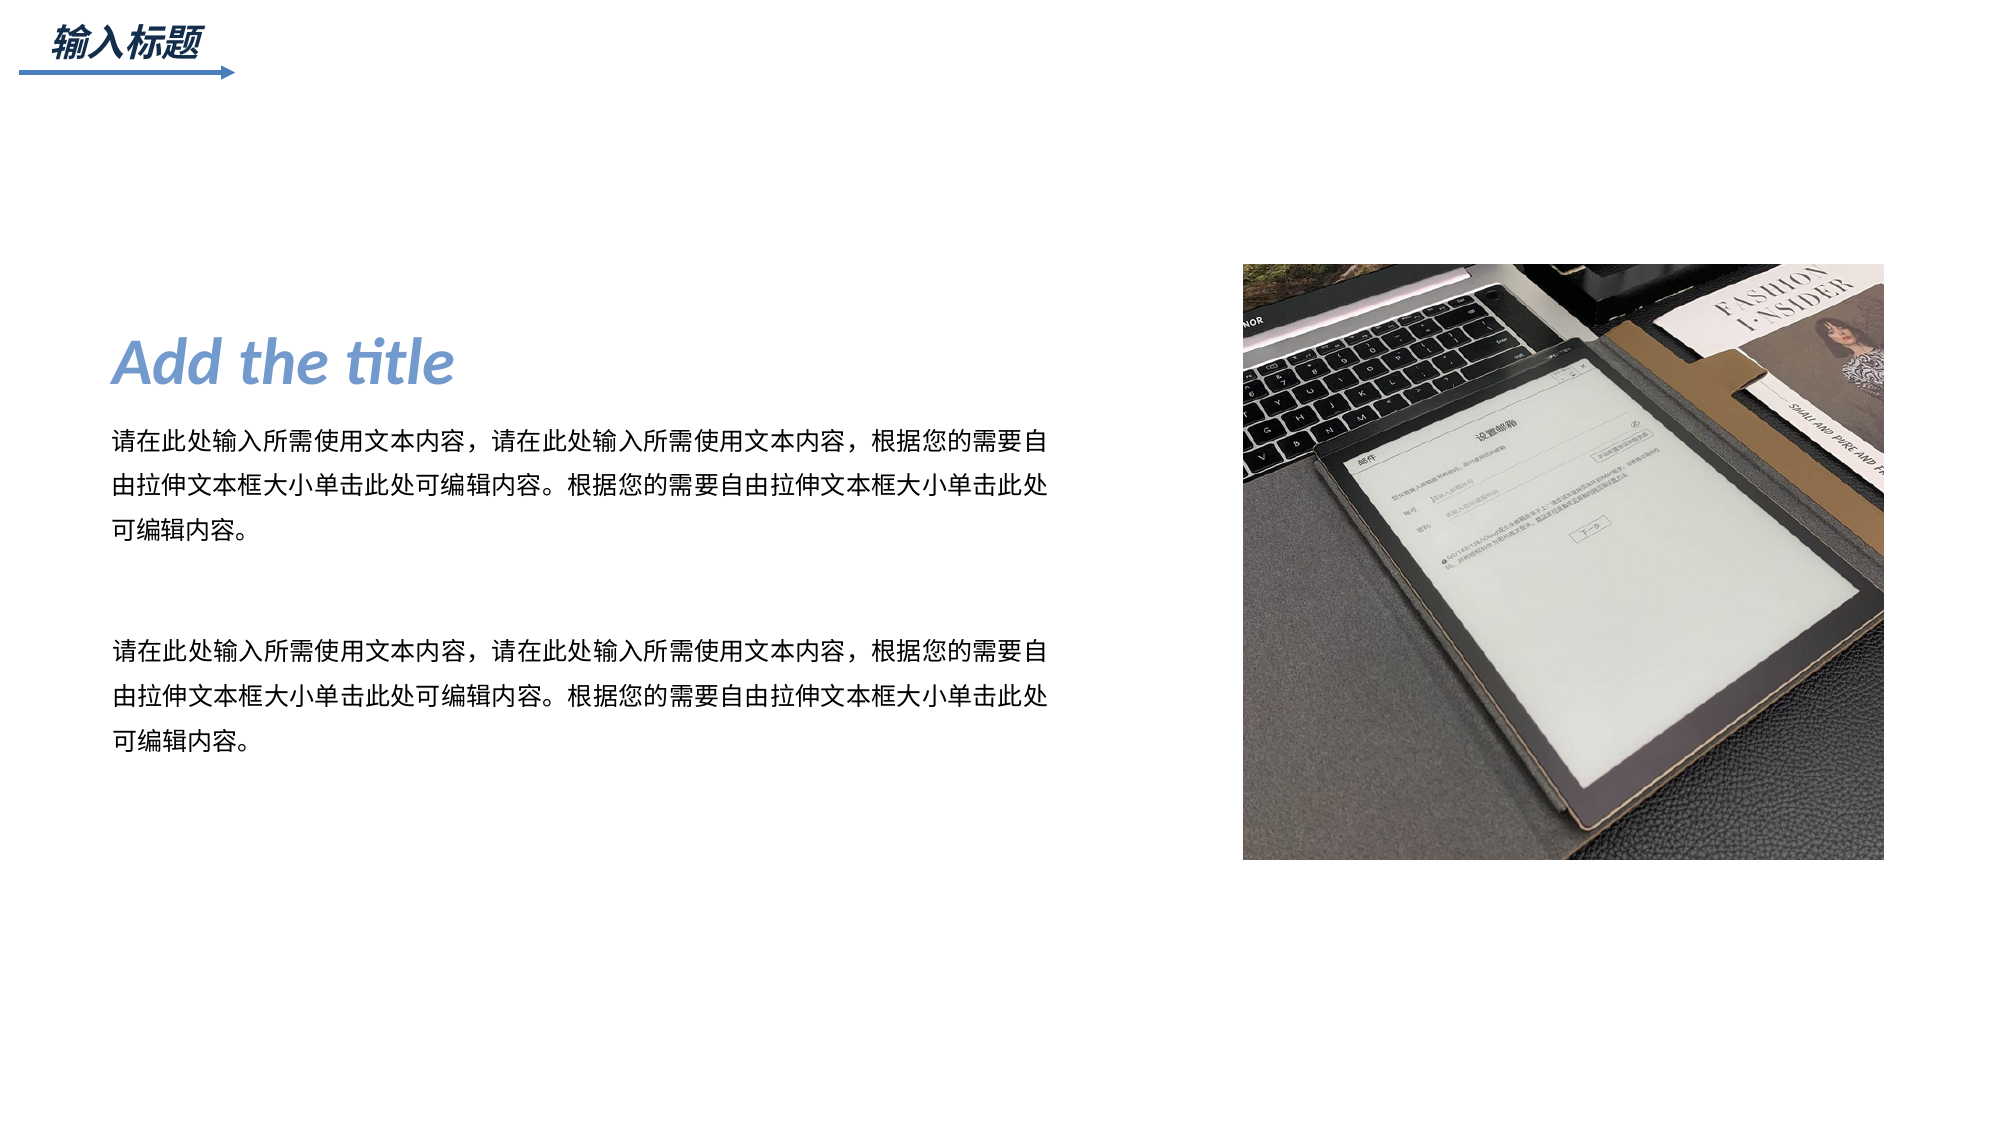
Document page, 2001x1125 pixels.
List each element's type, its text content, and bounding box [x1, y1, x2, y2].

text_box Add the title [97, 310, 929, 406]
text_box 输入标题 [34, 11, 236, 72]
text_box 请在此处输入所需使用文本内容，请在此处输入所需使用文本内容，根据您的需要自由拉伸文本框大小单击此处可编辑内容。根据您的需要自由拉伸文本框大小单击此处可编辑内容。 [97, 612, 1065, 763]
text_box 请在此处输入所需使用文本内容，请在此处输入所需使用文本内容，根据您的需要自由拉伸文本框大小单击此处可编辑内容。根据您的需要自由拉伸文本框大小单击此处可编辑内容。 [96, 402, 1065, 552]
picture [1243, 264, 1884, 861]
